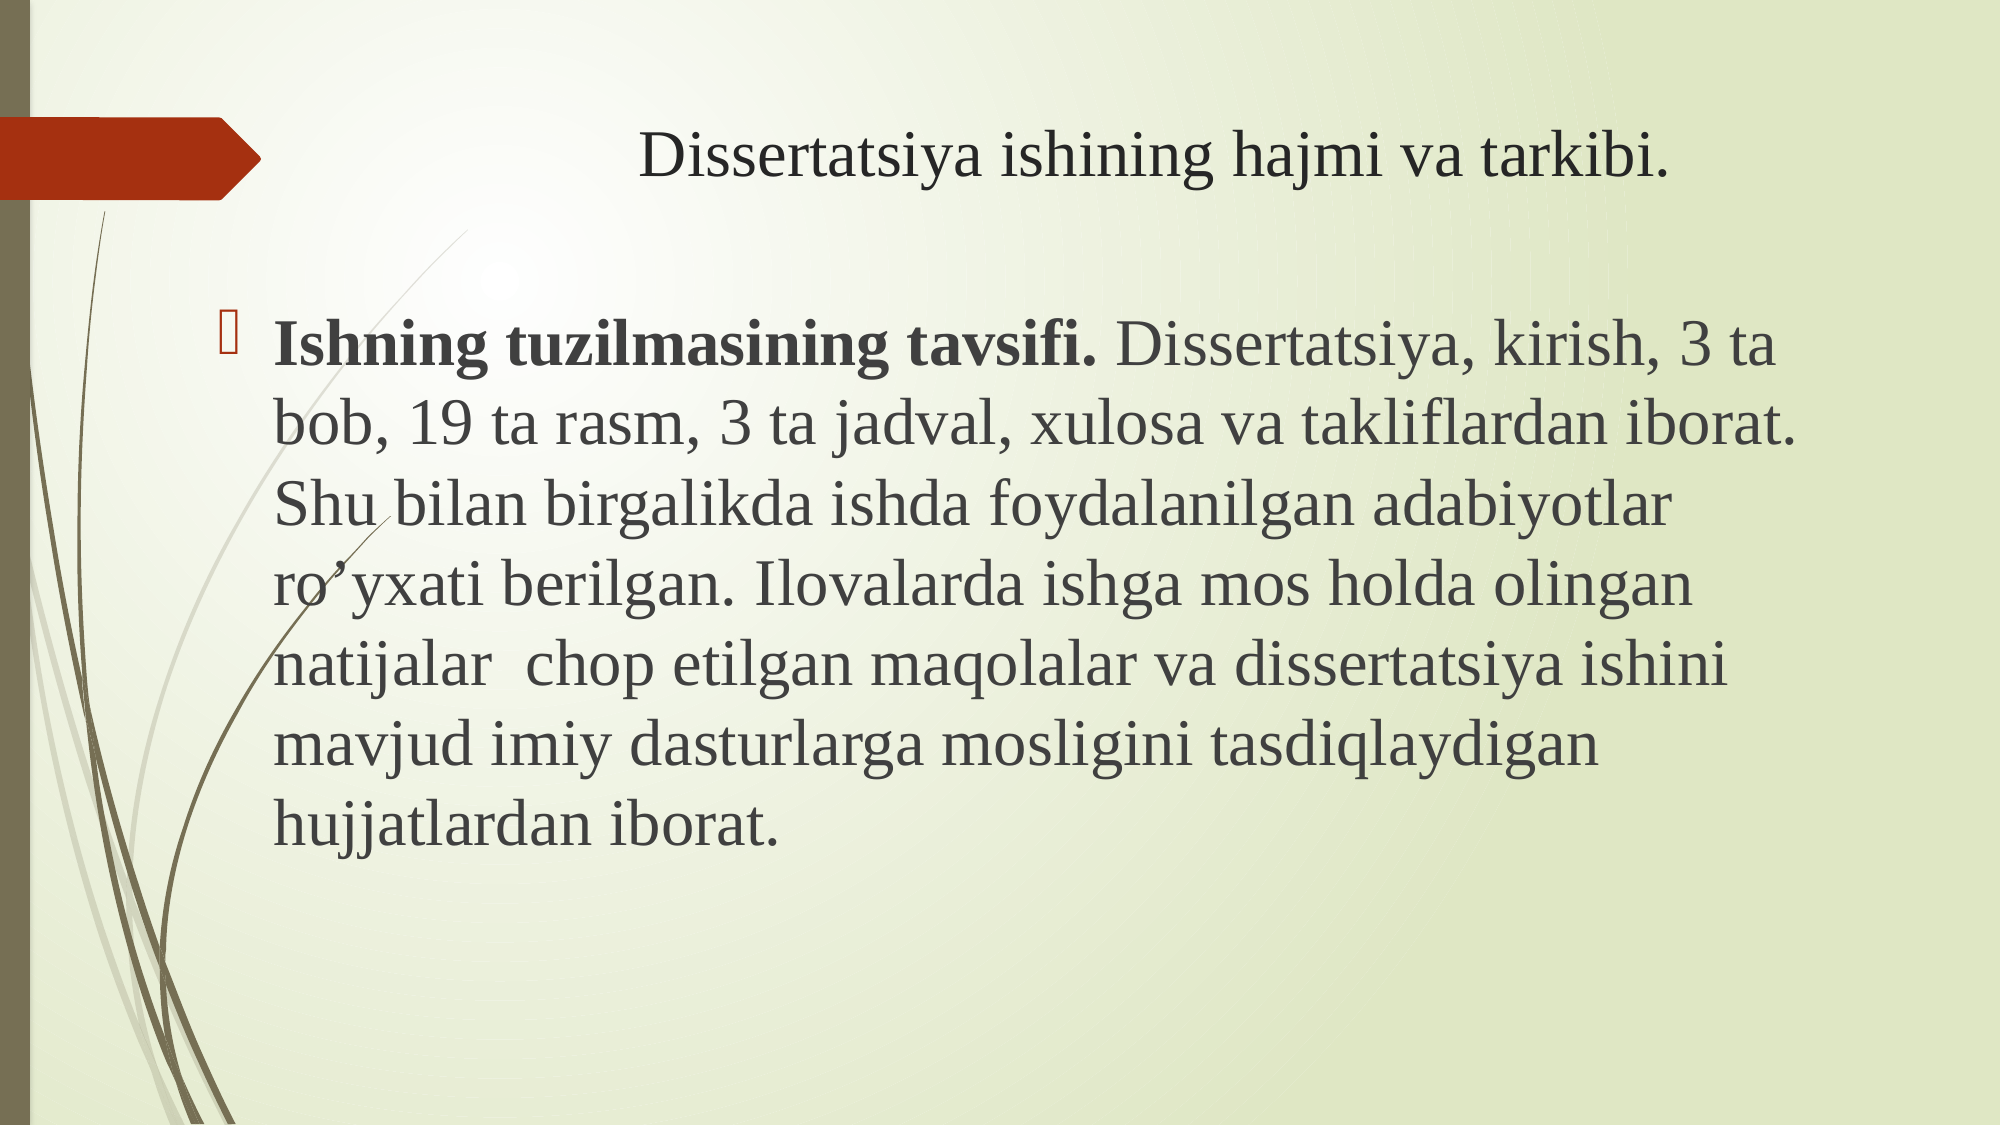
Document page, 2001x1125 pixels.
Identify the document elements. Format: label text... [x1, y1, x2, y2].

title Dissertatsiya ishining hajmi va tarkibi. [425, 102, 1888, 242]
list Ishning tuzilmasining tavsifi. Dissertatsiya, kirish, 3 ta bob, 19 ta rasm, 3 ta jadval, xulosa va takliflardan iborat. Shu bilan birgalikda ishda foydalanilgan adabiyotlar ro’yxati berilgan. Ilovalarda ishga mos holda olingan natijalar chop etilgan maqolalar va dissertatsiya ishini mavjud imiy dasturlarga mosligini tasdiqlaydigan hujjatlardan iborat. [202, 290, 1888, 970]
